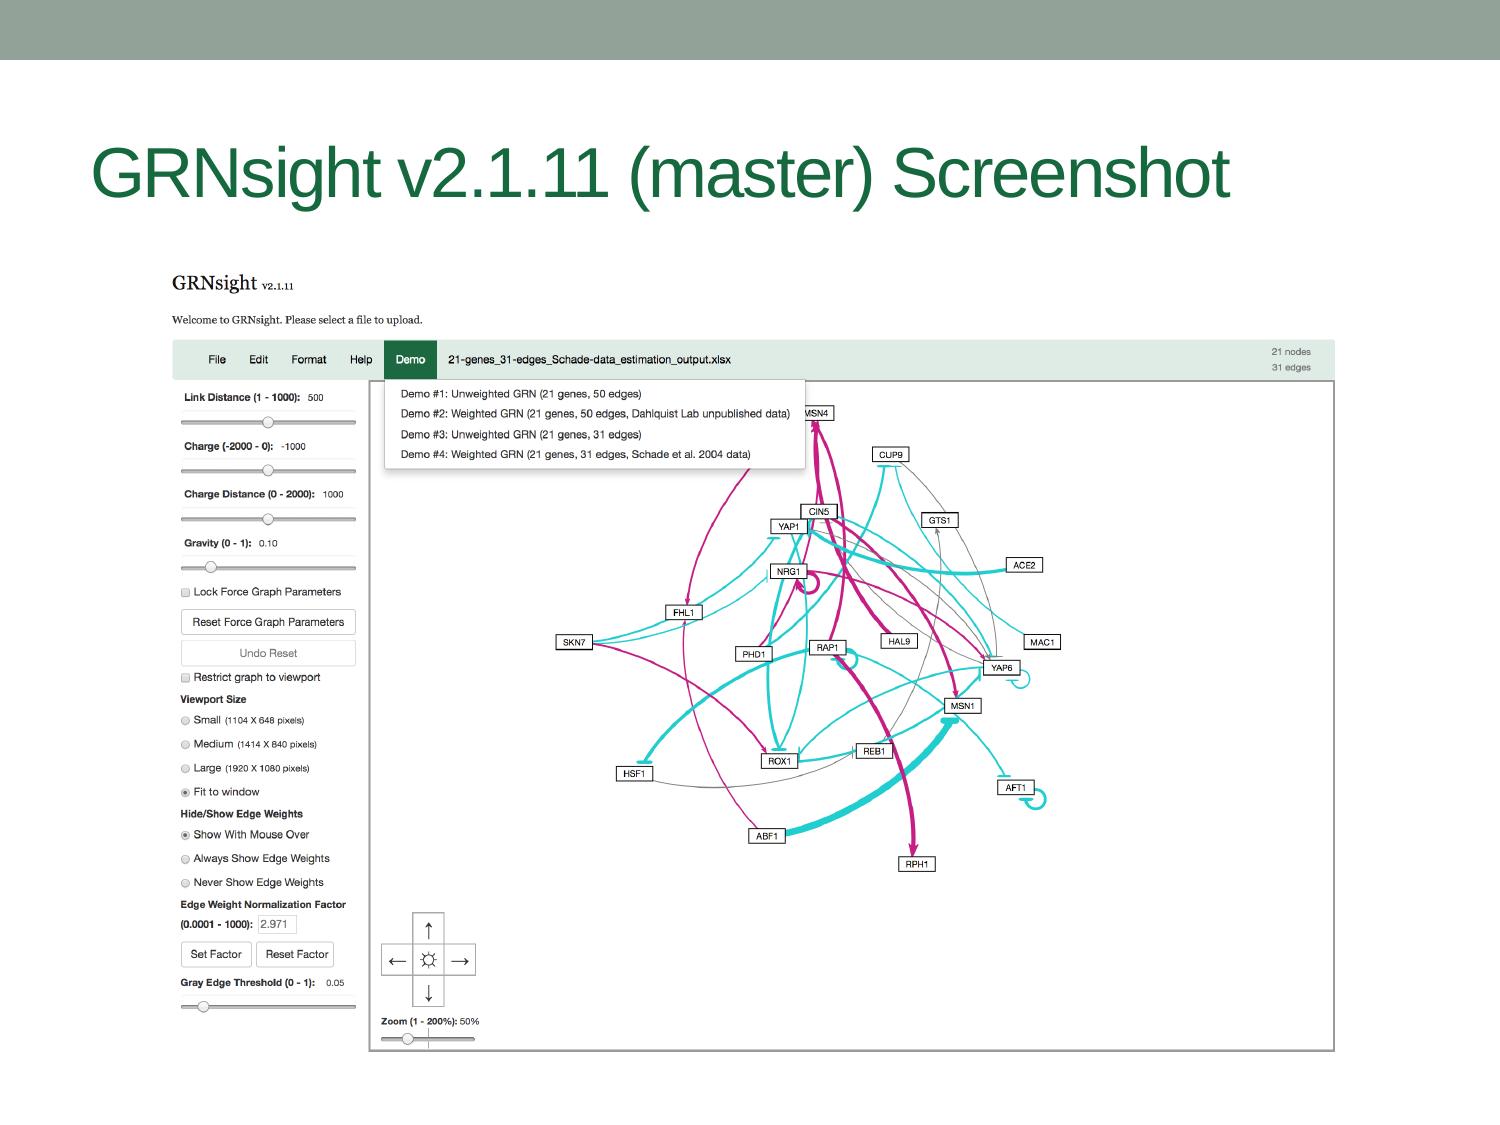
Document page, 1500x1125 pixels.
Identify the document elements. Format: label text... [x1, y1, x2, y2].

title GRNsight v2.1.11 (master) Screenshot [75, 87, 1425, 250]
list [162, 262, 1338, 1063]
